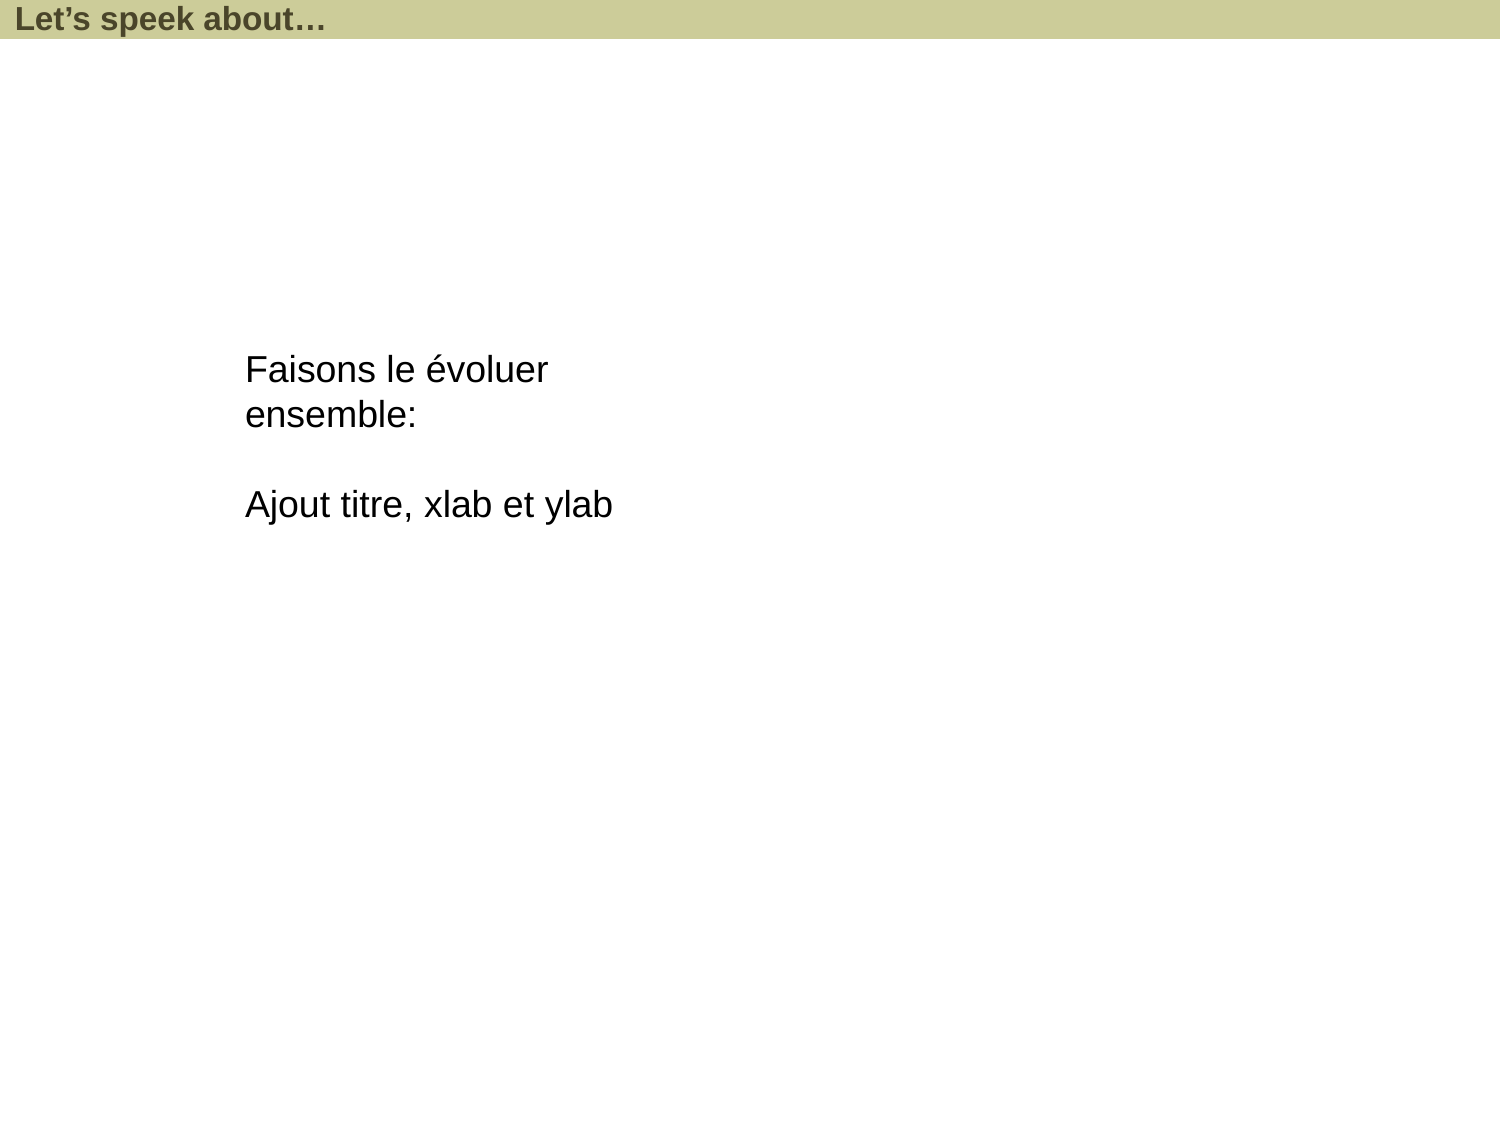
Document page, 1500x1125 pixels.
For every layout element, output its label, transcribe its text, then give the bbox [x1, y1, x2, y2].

text_box Let’s speek about… [0, 0, 1353, 45]
text_box Faisons le évoluer ensemble: Ajout titre, xlab et ylab [230, 338, 668, 533]
